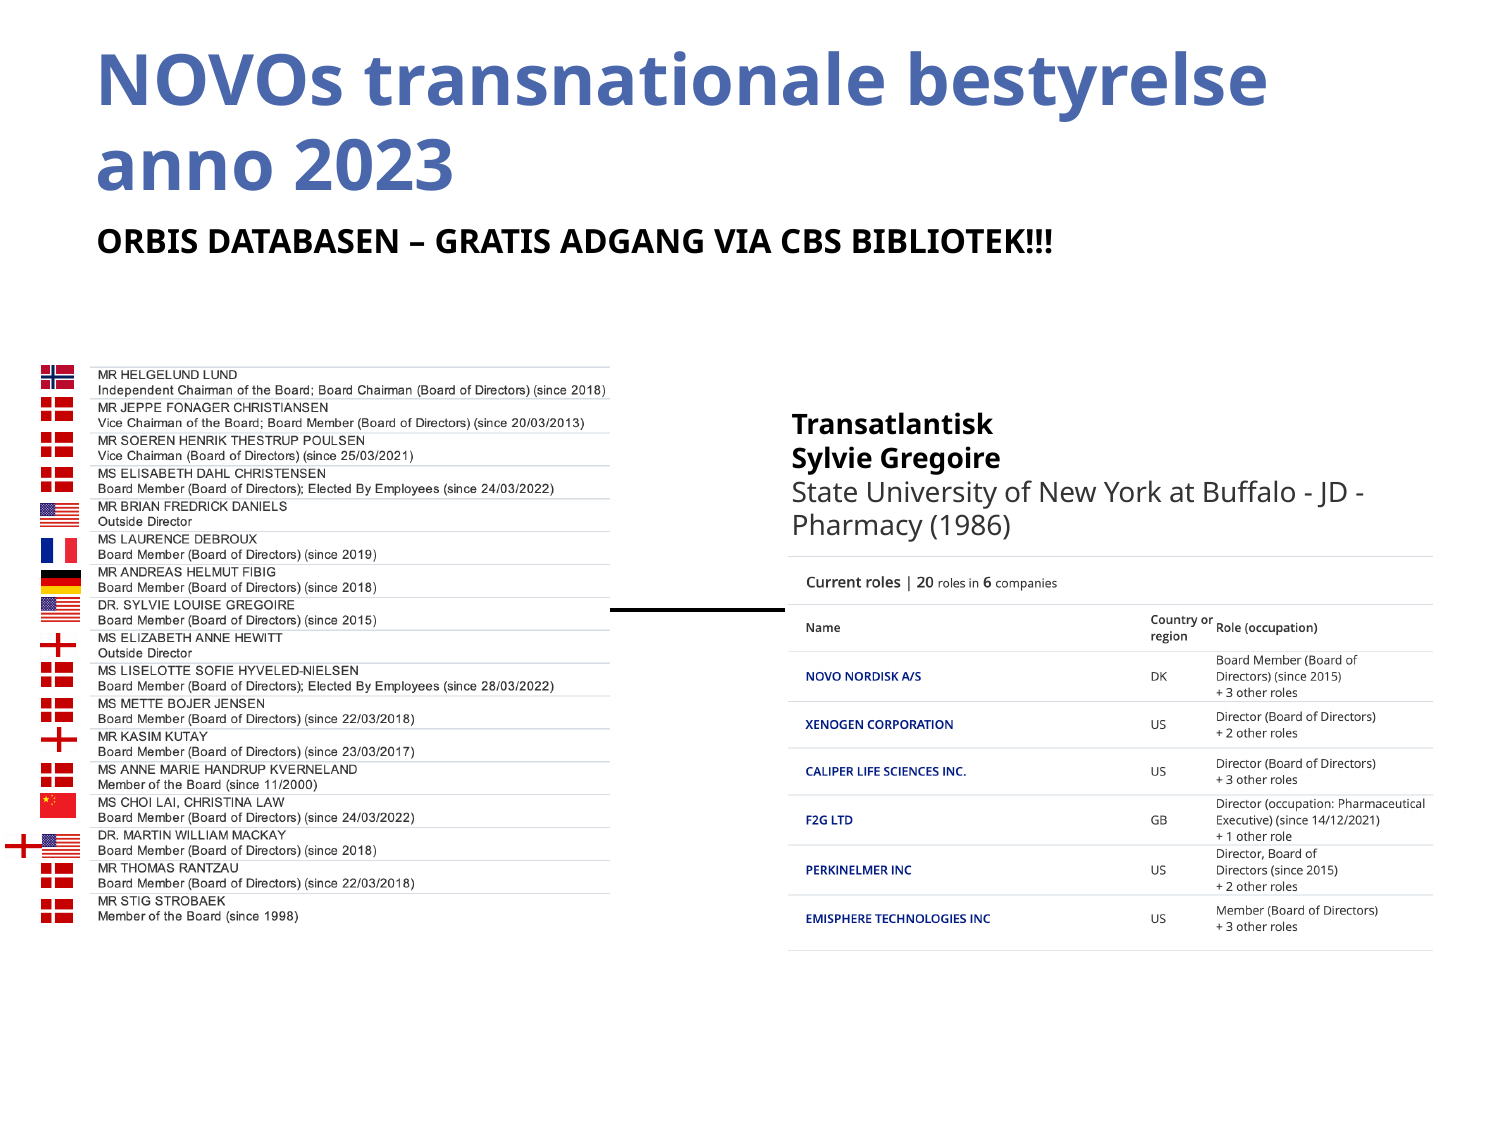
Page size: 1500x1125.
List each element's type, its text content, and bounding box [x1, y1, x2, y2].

text_box Transatlantisk Sylvie Gregoire State University of New York at Buffalo - JD - Pharmacy (1986) [785, 400, 1500, 548]
picture [41, 570, 81, 595]
picture [40, 597, 81, 622]
picture [40, 396, 73, 421]
picture [40, 432, 73, 457]
text_box NOVOs transnationale bestyrelse anno 2023 [95, 34, 1433, 130]
picture [40, 365, 74, 390]
picture [788, 555, 1434, 951]
picture [39, 793, 76, 818]
picture [40, 762, 73, 788]
picture [39, 633, 76, 658]
picture [40, 698, 73, 723]
picture [40, 727, 77, 752]
picture [40, 898, 73, 923]
text_box ORBIS DATABASEN – GRATIS ADGANG VIA CBS BIBLIOTEK!!! [90, 213, 1407, 266]
picture [90, 365, 610, 925]
picture [39, 503, 79, 528]
picture [40, 662, 73, 687]
picture [40, 538, 77, 563]
picture [40, 863, 73, 888]
picture [5, 833, 81, 858]
picture [40, 467, 73, 492]
list [109, 298, 1391, 1025]
